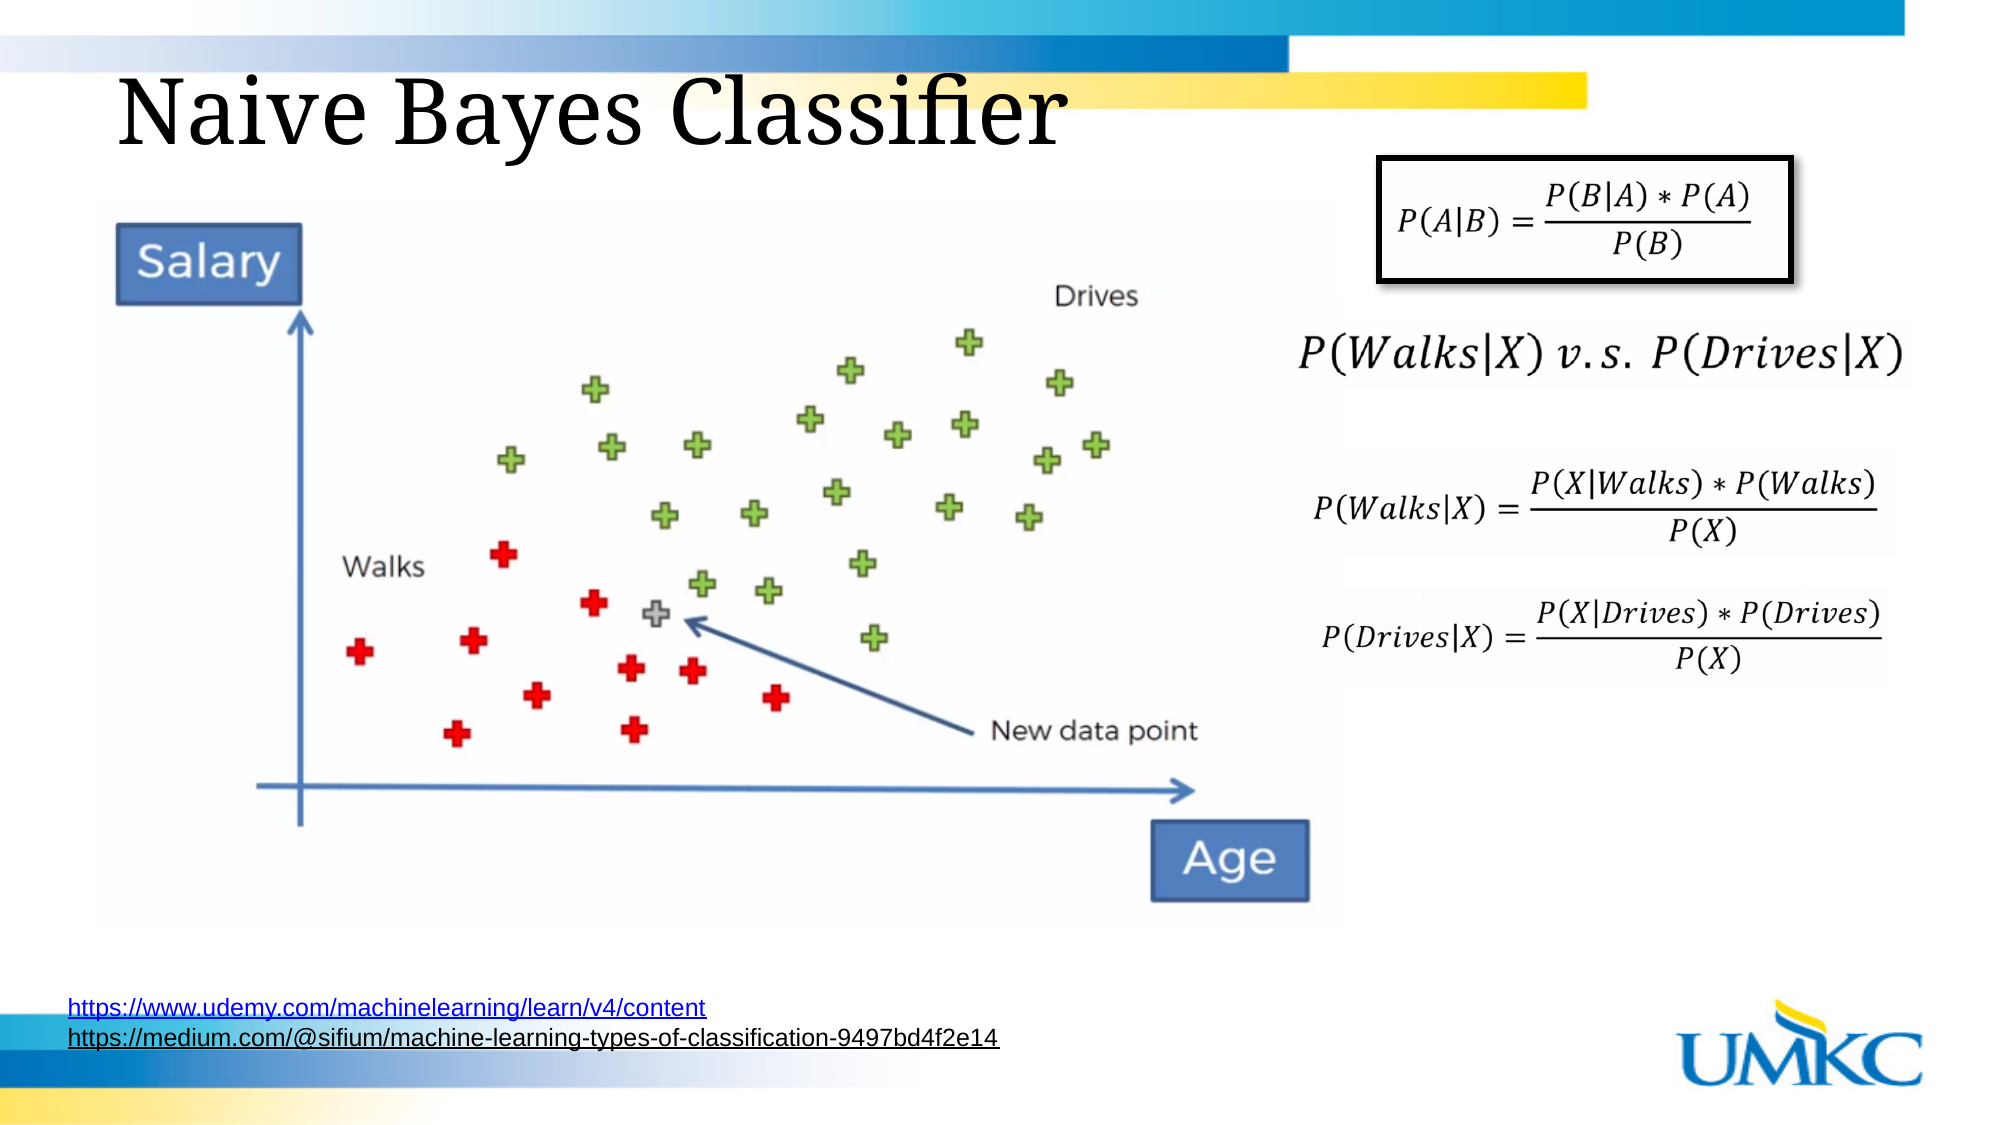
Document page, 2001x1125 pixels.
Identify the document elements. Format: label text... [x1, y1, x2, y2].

text_box https://www.udemy.com/machinelearning/learn/v4/content https://medium.com/@sifium/machine-learning-types-of-classification-9497bd4f2e14 [52, 983, 1337, 1059]
picture [0, 0, 2001, 1125]
text_box Naive Bayes Classifier [99, 45, 1900, 233]
